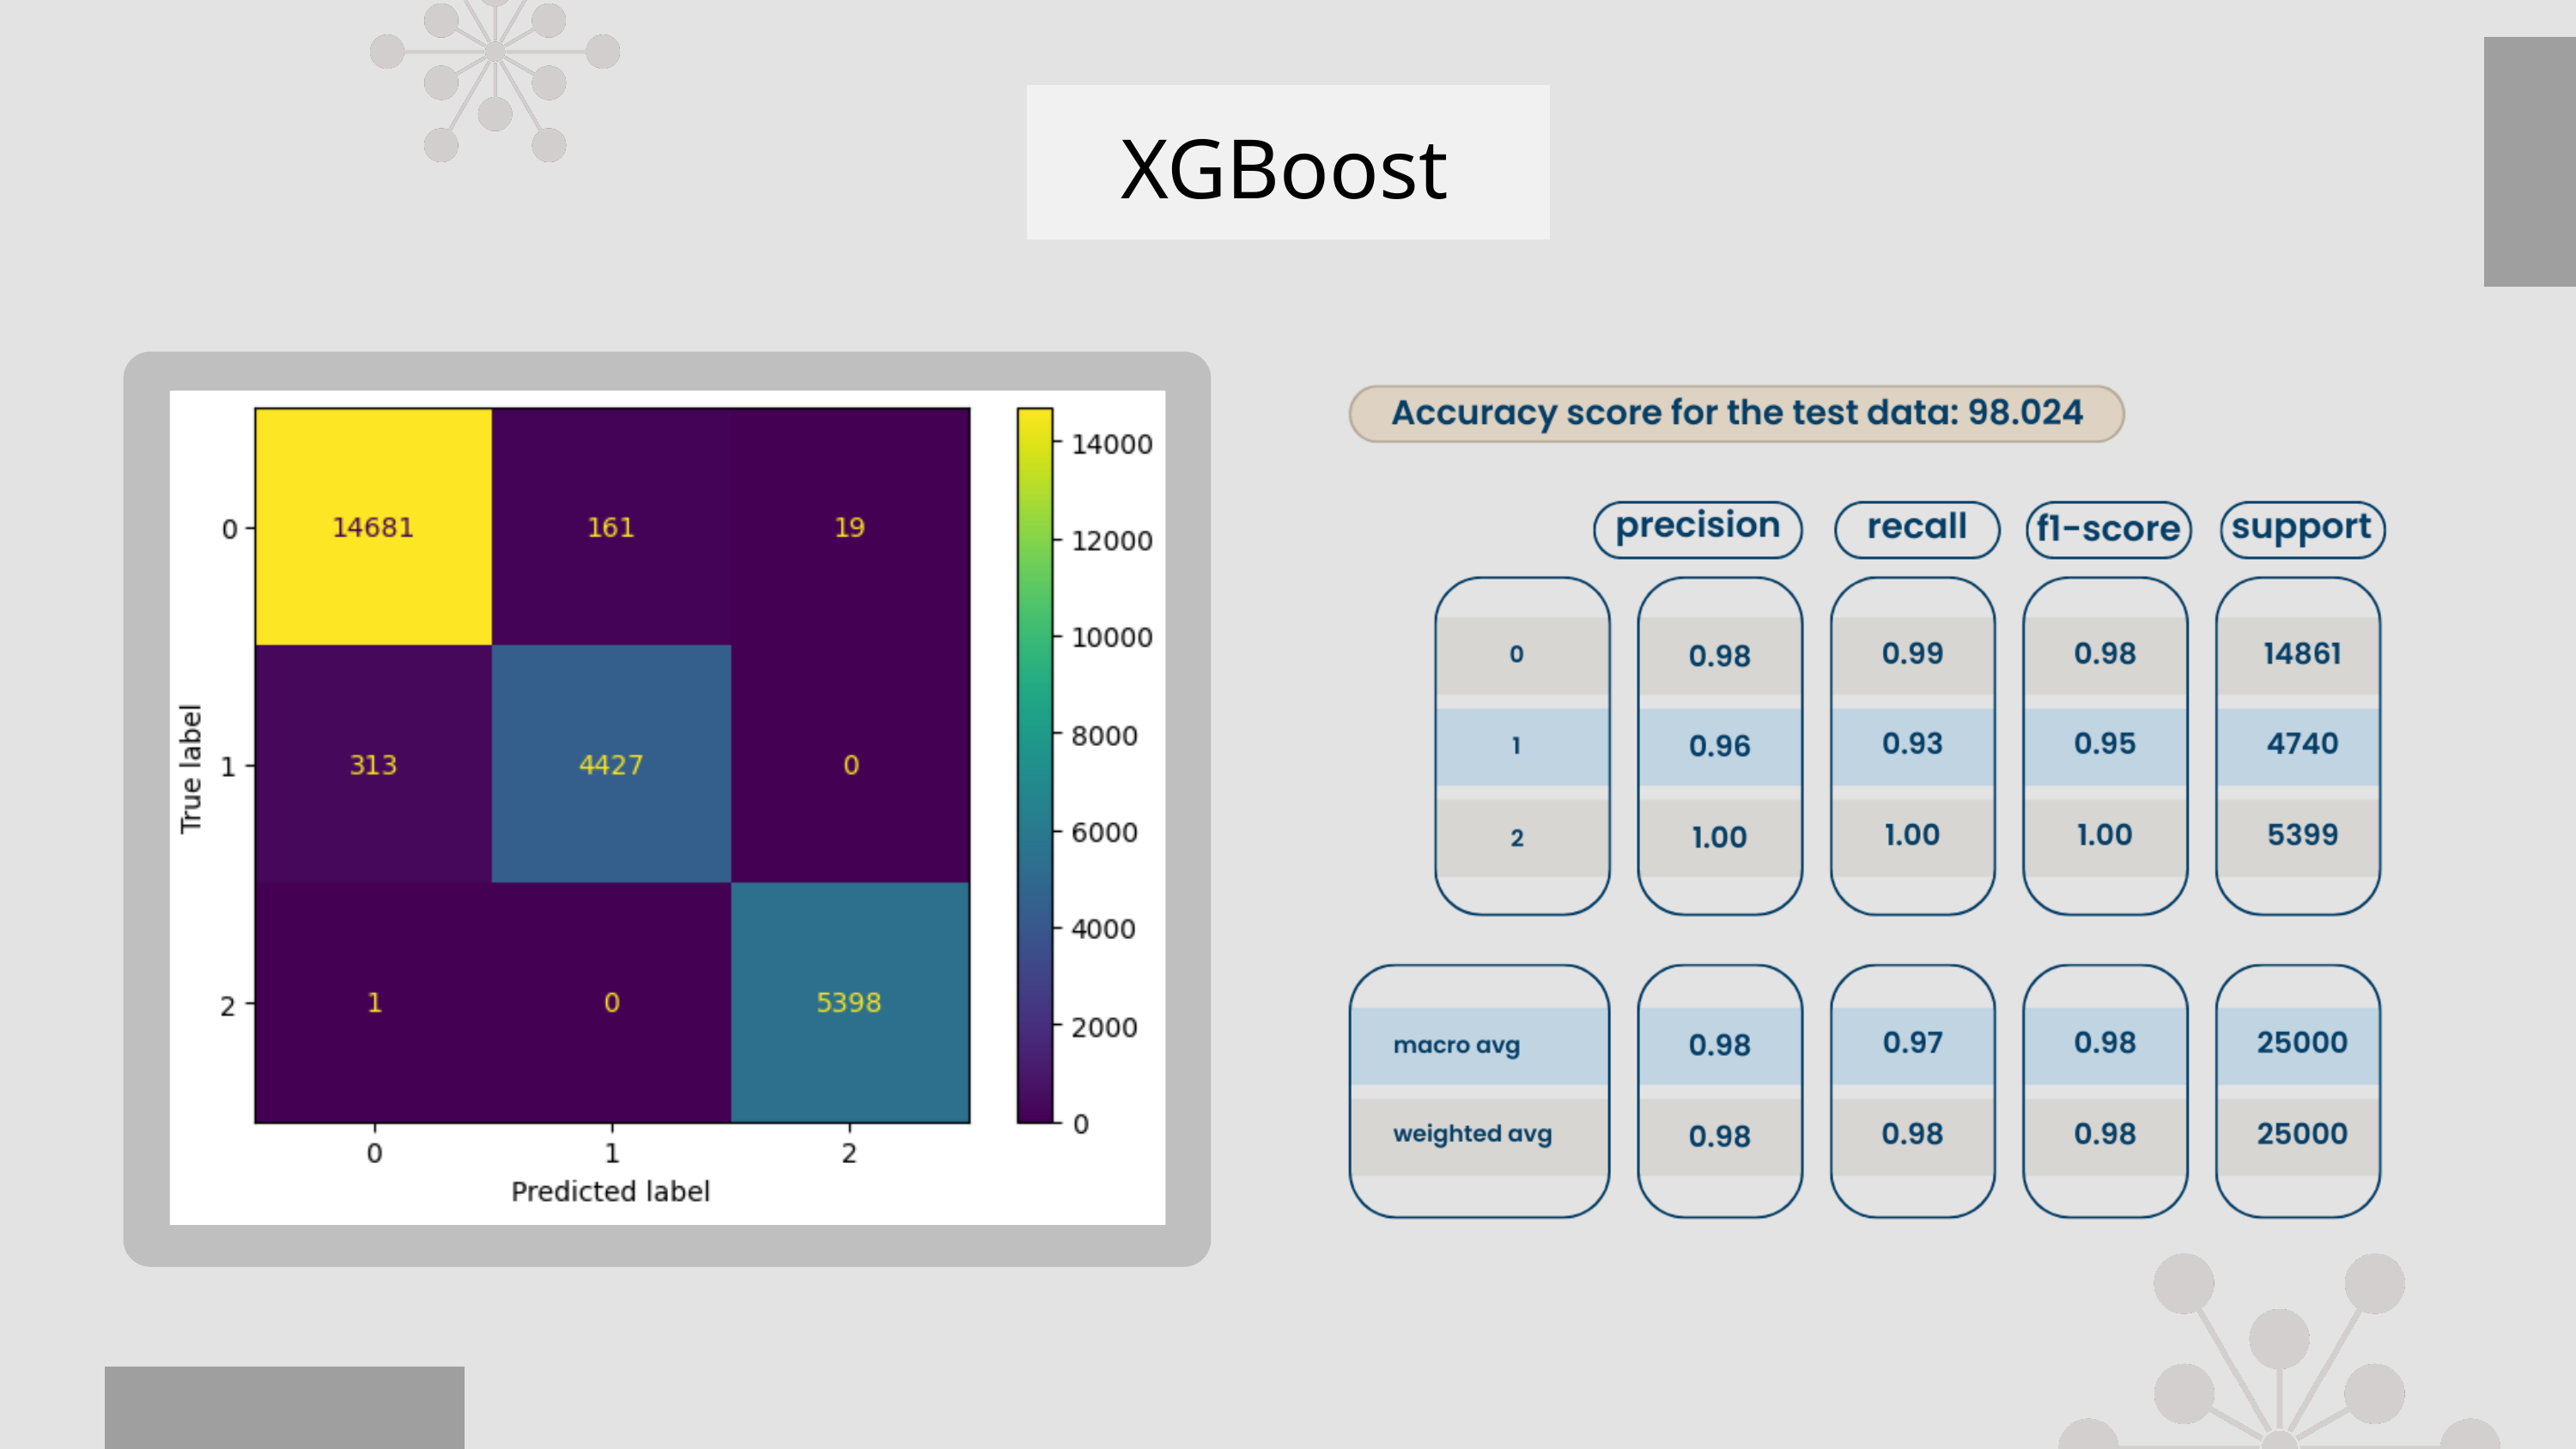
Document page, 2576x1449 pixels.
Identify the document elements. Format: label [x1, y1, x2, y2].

picture [2058, 1253, 2500, 1449]
text_box [2483, 36, 2576, 288]
text_box [1026, 84, 1550, 239]
picture [369, 0, 621, 162]
text_box [104, 1366, 465, 1449]
text_box [123, 351, 1212, 1267]
picture [1305, 365, 2415, 1240]
picture [169, 391, 1166, 1225]
